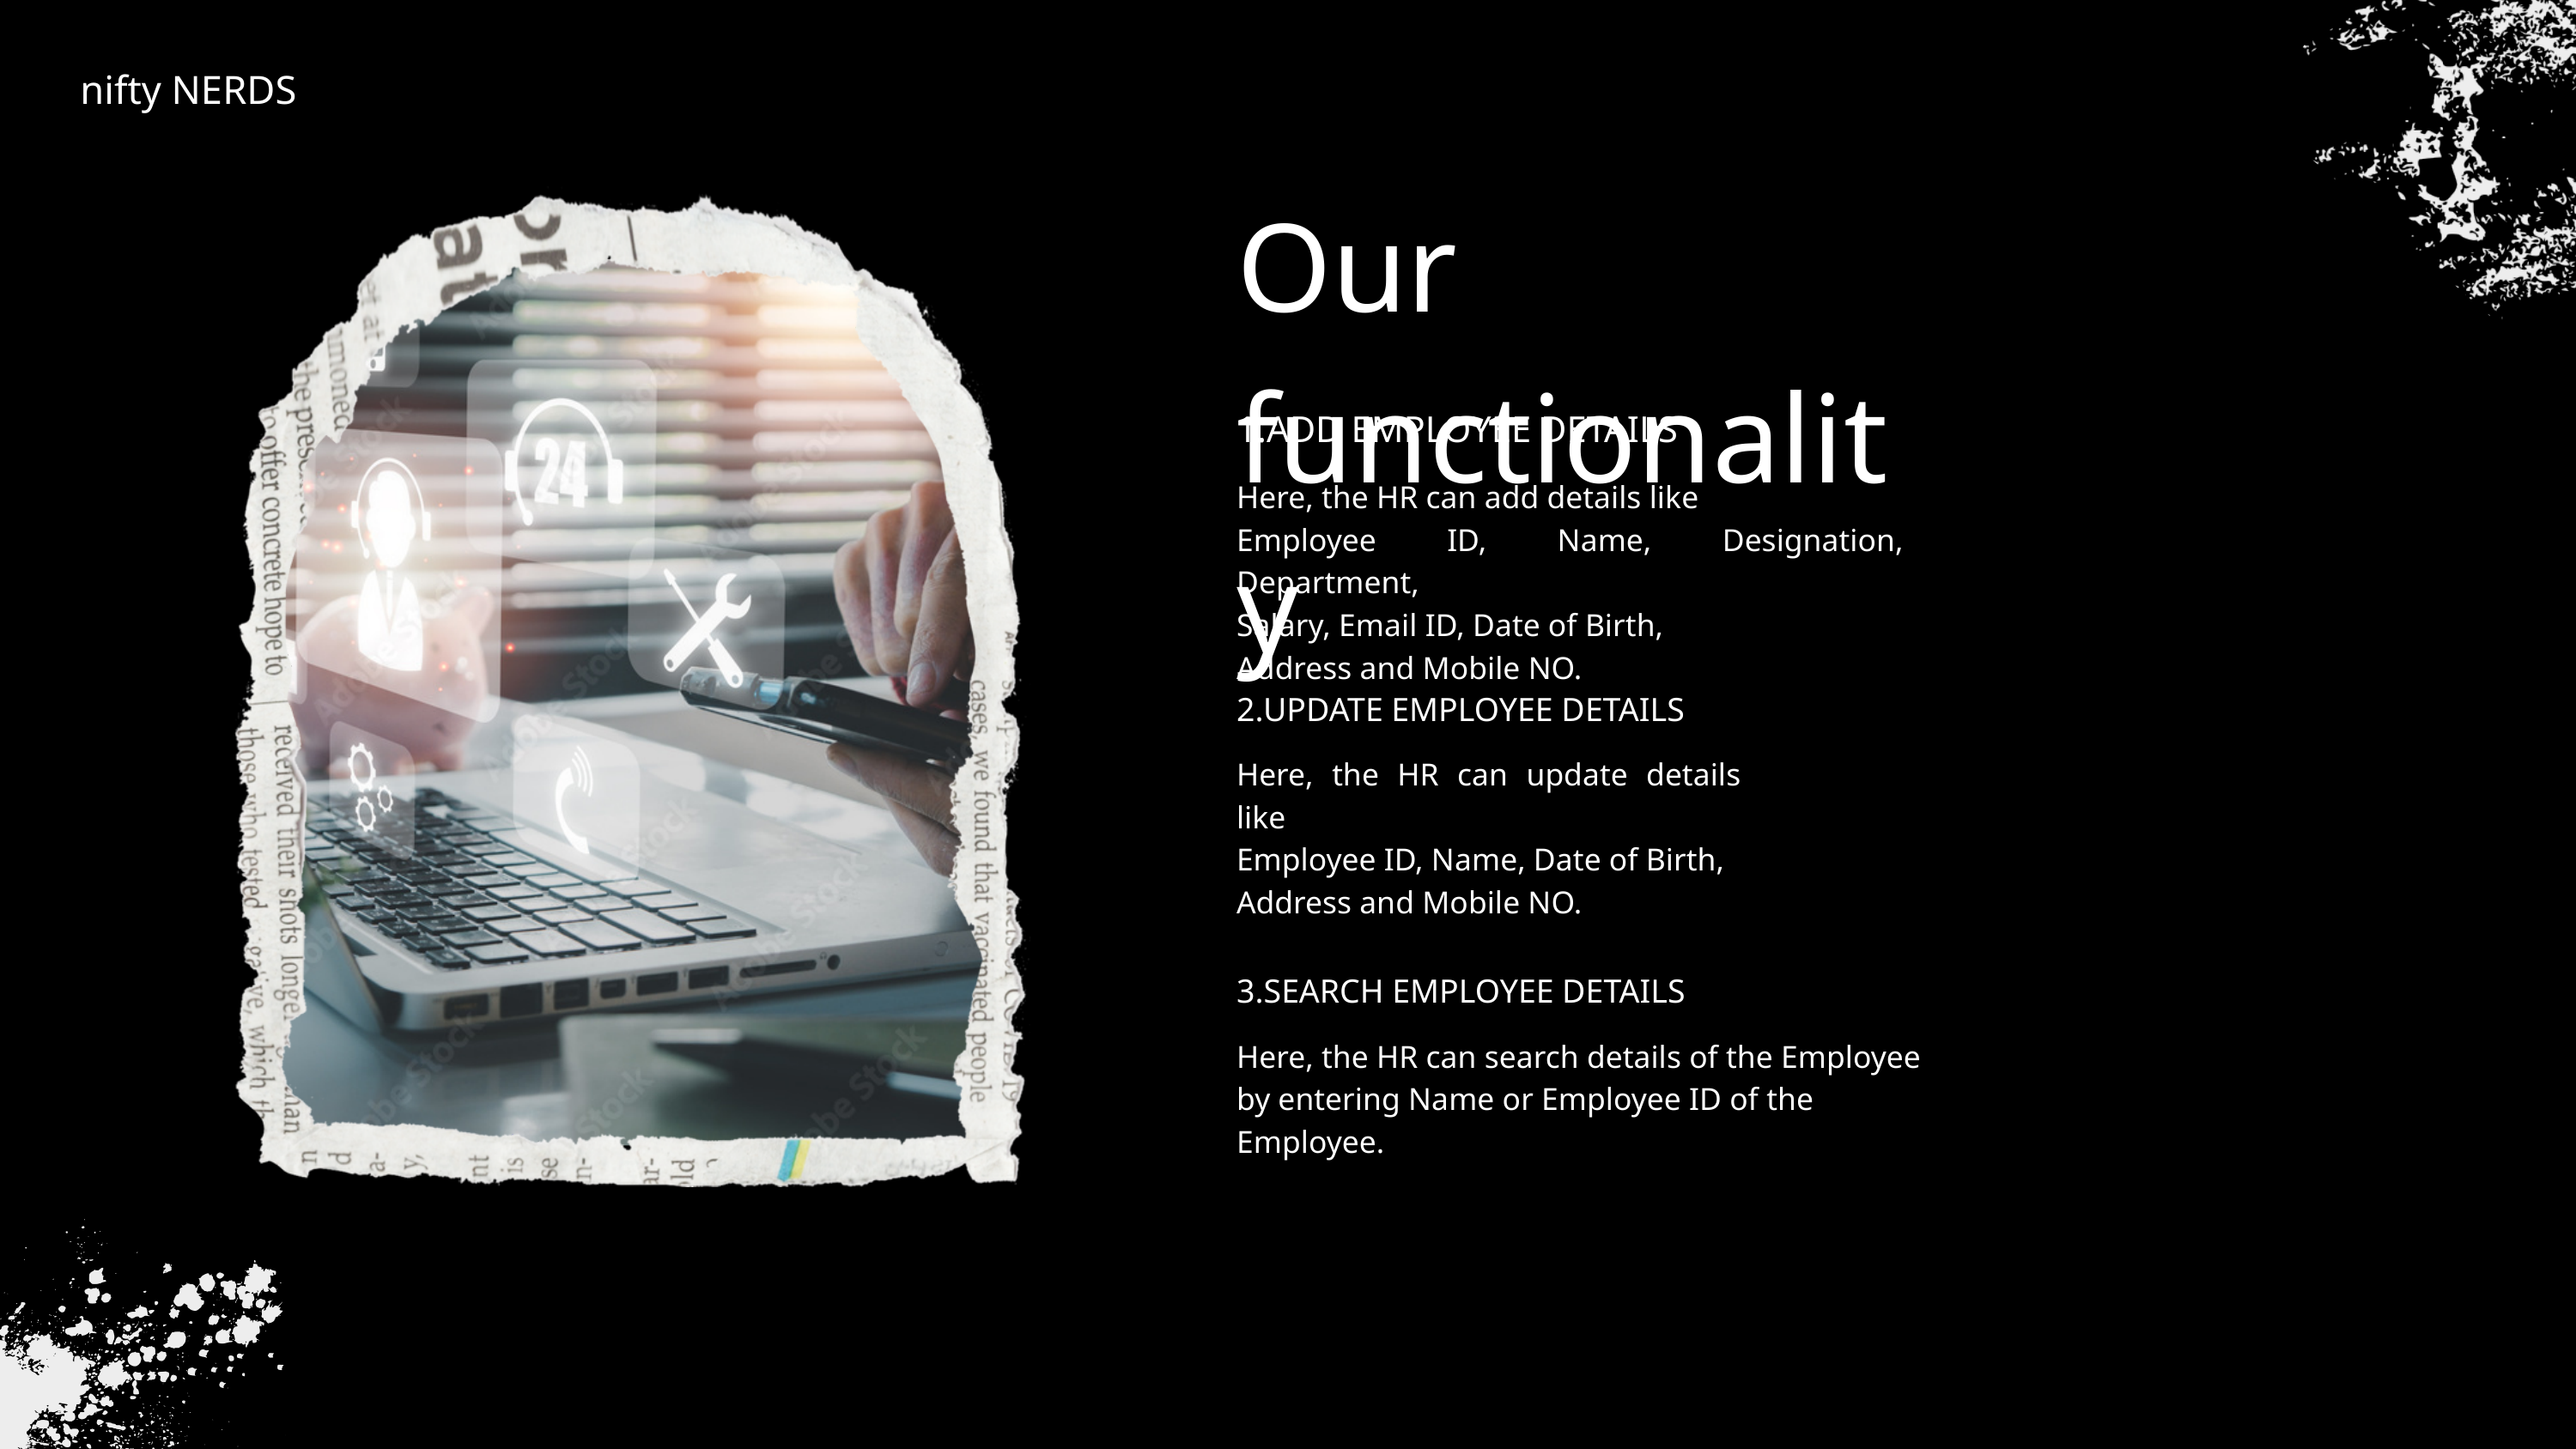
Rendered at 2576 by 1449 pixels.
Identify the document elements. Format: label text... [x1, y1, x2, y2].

text_box 1.ADD EMPLOYEE DETAILS [1236, 399, 1874, 450]
text_box Here, the HR can update details like Employee ID, Name, Date of Birth, Address and Mobile NO. [1236, 749, 1741, 920]
text_box 3.SEARCH EMPLOYEE DETAILS [1236, 964, 1748, 1009]
text_box nifty NERDS [80, 57, 382, 169]
text_box Our functionality [1236, 165, 1931, 678]
text_box 2.UPDATE EMPLOYEE DETAILS [1236, 686, 1748, 728]
text_box [0, 1187, 286, 1449]
text_box Here, the HR can add details like Employee ID, Name, Designation, Department, Salary, Email ID, Date of Birth, Address and Mobile NO. [1236, 472, 1904, 686]
text_box [2251, 0, 2576, 375]
text_box Here, the HR can search details of the Employee by entering Name or Employee ID of the Employee. [1236, 1031, 1931, 1160]
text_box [230, 185, 1031, 1187]
